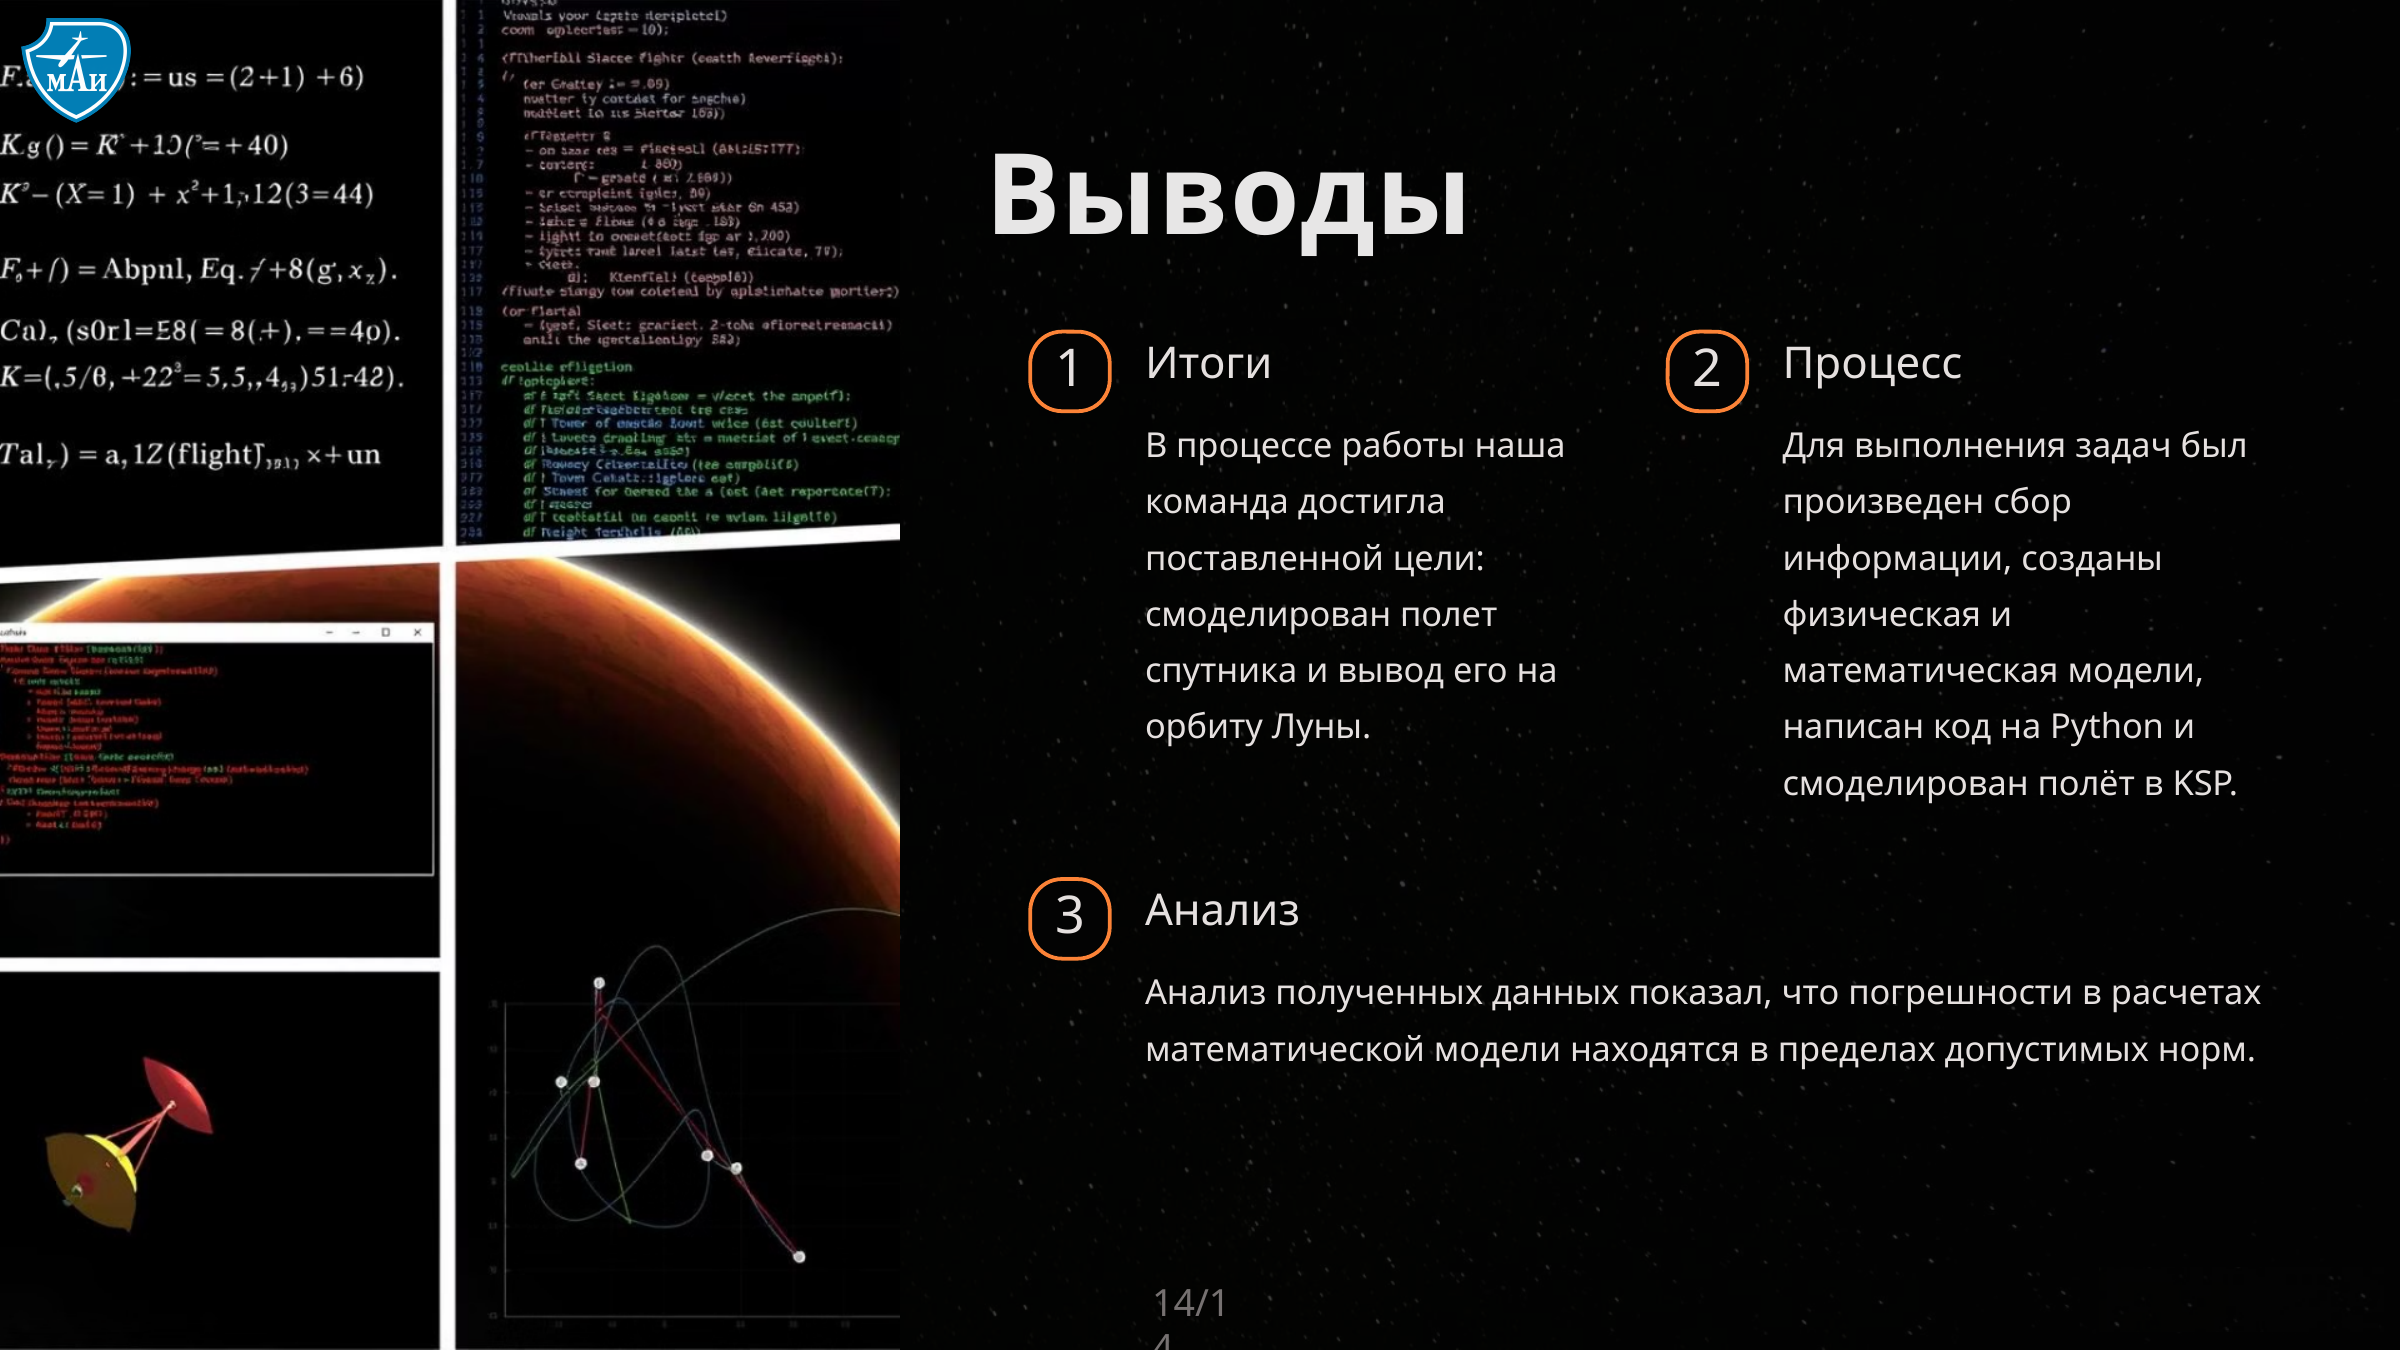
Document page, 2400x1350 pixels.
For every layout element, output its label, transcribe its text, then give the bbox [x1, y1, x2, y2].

text_box 1 [1059, 344, 1081, 398]
text_box 14/14 [1137, 1271, 1263, 1350]
text_box В процессе работы наша команда достигла поставленной цели: смоделирован полет спутника и вывод его на орбиту Луны. [1145, 408, 1633, 748]
picture [0, 0, 2400, 1350]
text_box Анализ полученных данных показал, что погрешности в расчетах математической модели находятся в пределах допустимых норм. [1145, 955, 2270, 1069]
text_box Итоги [1145, 331, 1587, 387]
text_box Выводы [970, 114, 1488, 265]
text_box Для выполнения задач был произведен сбор информации, созданы физическая и математическая модели, написан код на Python и смоделирован полёт в KSP. [1782, 408, 2270, 804]
text_box [1667, 331, 1748, 412]
text_box Процесс [1782, 331, 2225, 387]
text_box 2 [1691, 344, 1724, 398]
text_box [1030, 879, 1110, 959]
text_box [1030, 331, 1110, 412]
text_box Анализ [1145, 879, 1587, 935]
text_box 3 [1053, 892, 1086, 946]
